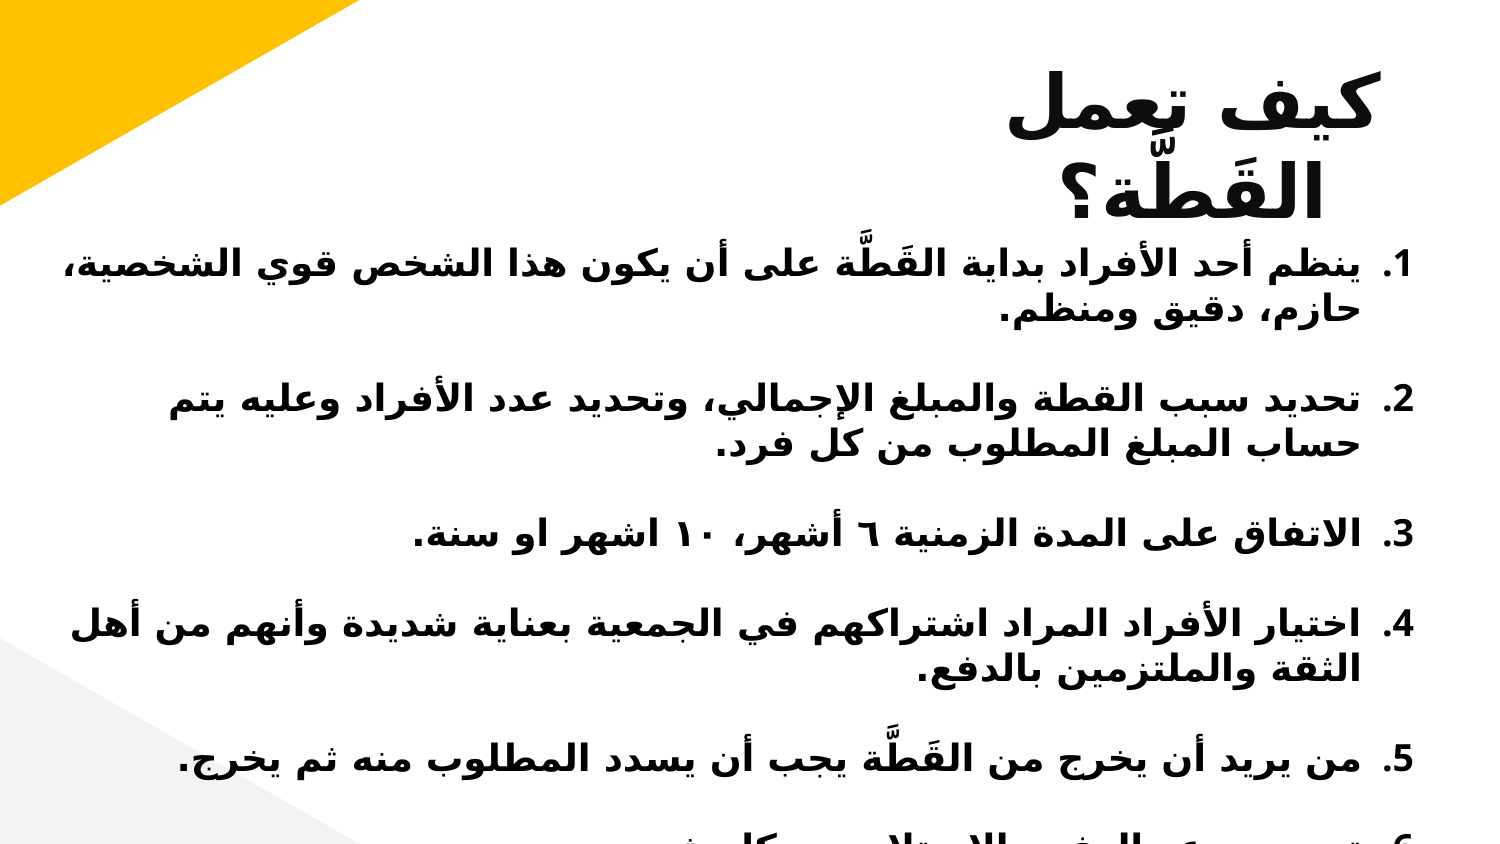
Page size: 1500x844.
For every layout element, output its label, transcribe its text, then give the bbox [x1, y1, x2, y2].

text_box ينظم أحد الأفراد بداية القَطَّة على أن يكون هذا الشخص قوي الشخصية، حازم، دقيق ومنظم. تحديد سبب القطة والمبلغ الإجمالي، وتحديد عدد الأفراد وعليه يتم حساب المبلغ المطلوب من كل فرد. الاتفاق على المدة الزمنية ٦ أشهر، ١٠ اشهر او سنة. اختيار الأفراد المراد اشتراكهم في الجمعية بعناية شديدة وأنهم من أهل الثقة والملتزمين بالدفع. من يريد أن يخرج من القَطَّة يجب أن يسدد المطلوب منه ثم يخرج. تحديد موعد الدفع والاستلام من كل شهر. [27, 223, 1434, 809]
text_box كيف تعمل القَطَّة؟ [918, 38, 1467, 155]
